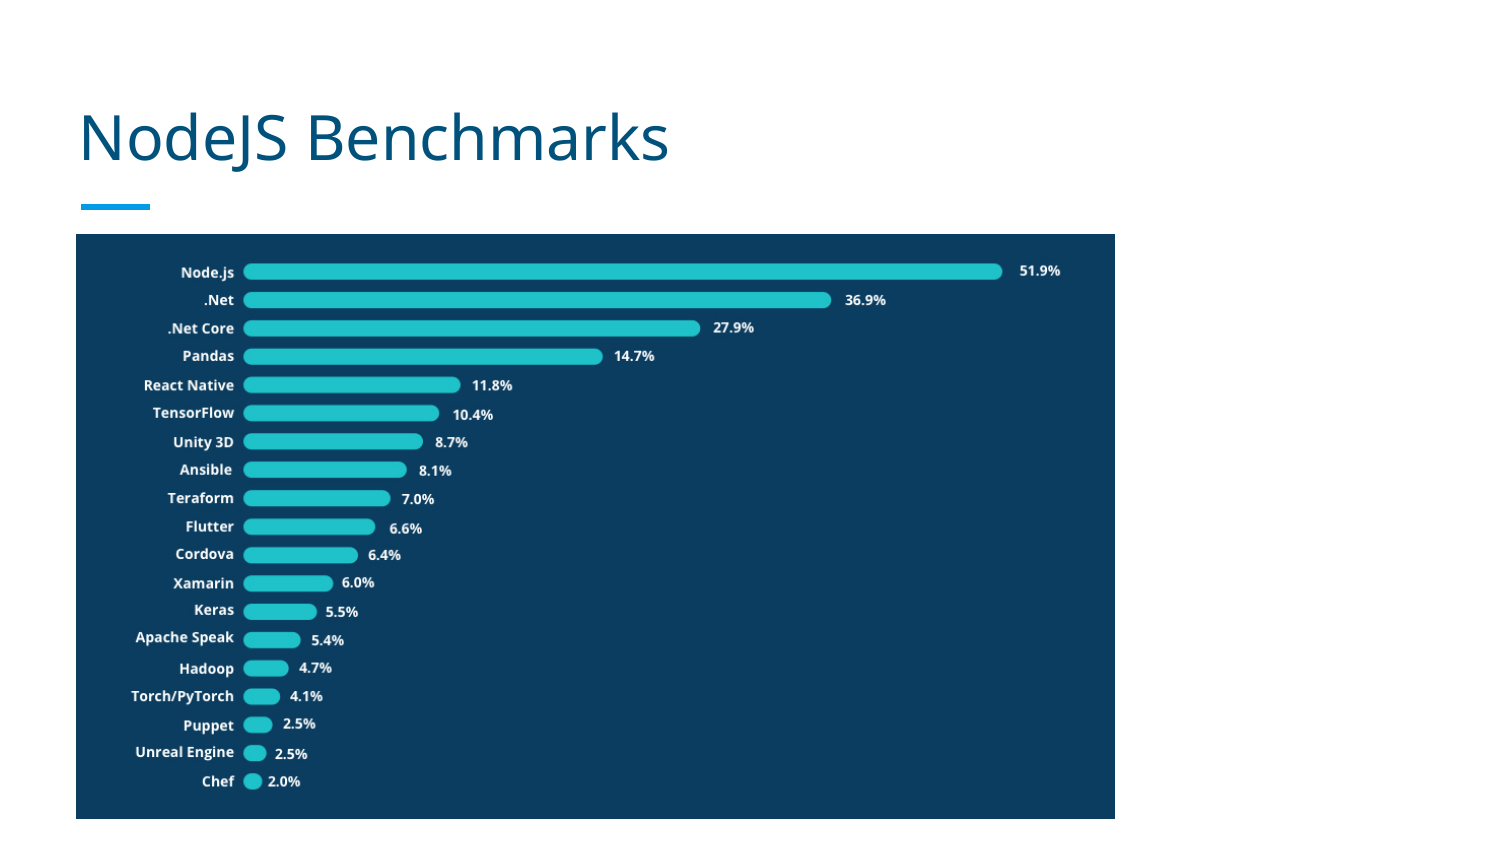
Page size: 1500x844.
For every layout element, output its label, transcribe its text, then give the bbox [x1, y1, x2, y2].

title NodeJS Benchmarks [63, 75, 1437, 188]
picture [75, 234, 1116, 819]
